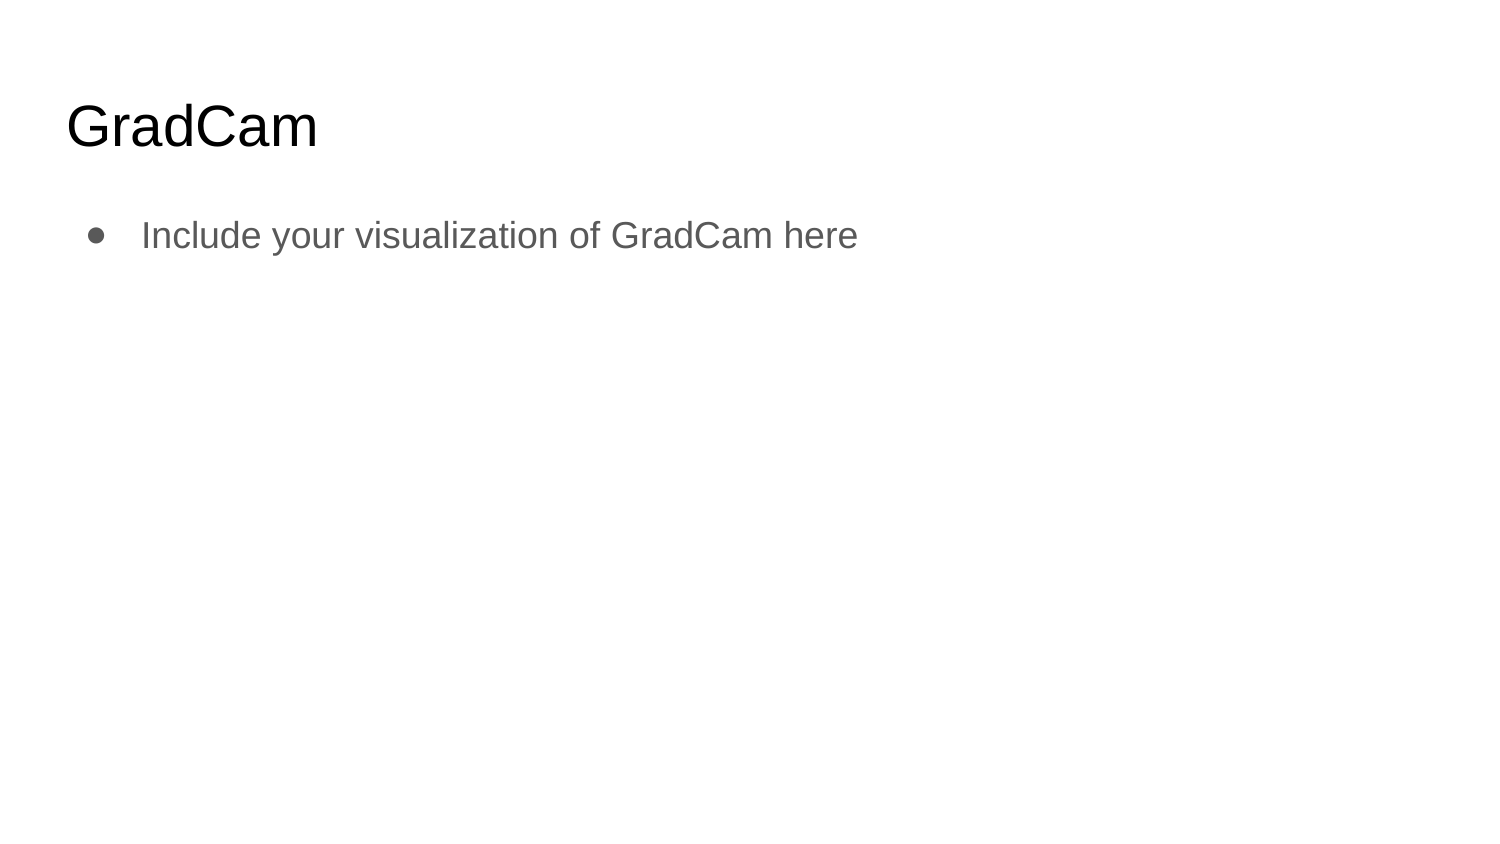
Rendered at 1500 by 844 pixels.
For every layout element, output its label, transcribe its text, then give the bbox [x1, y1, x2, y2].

list Include your visualization of GradCam here [51, 189, 1449, 750]
title GradCam [51, 72, 1449, 167]
